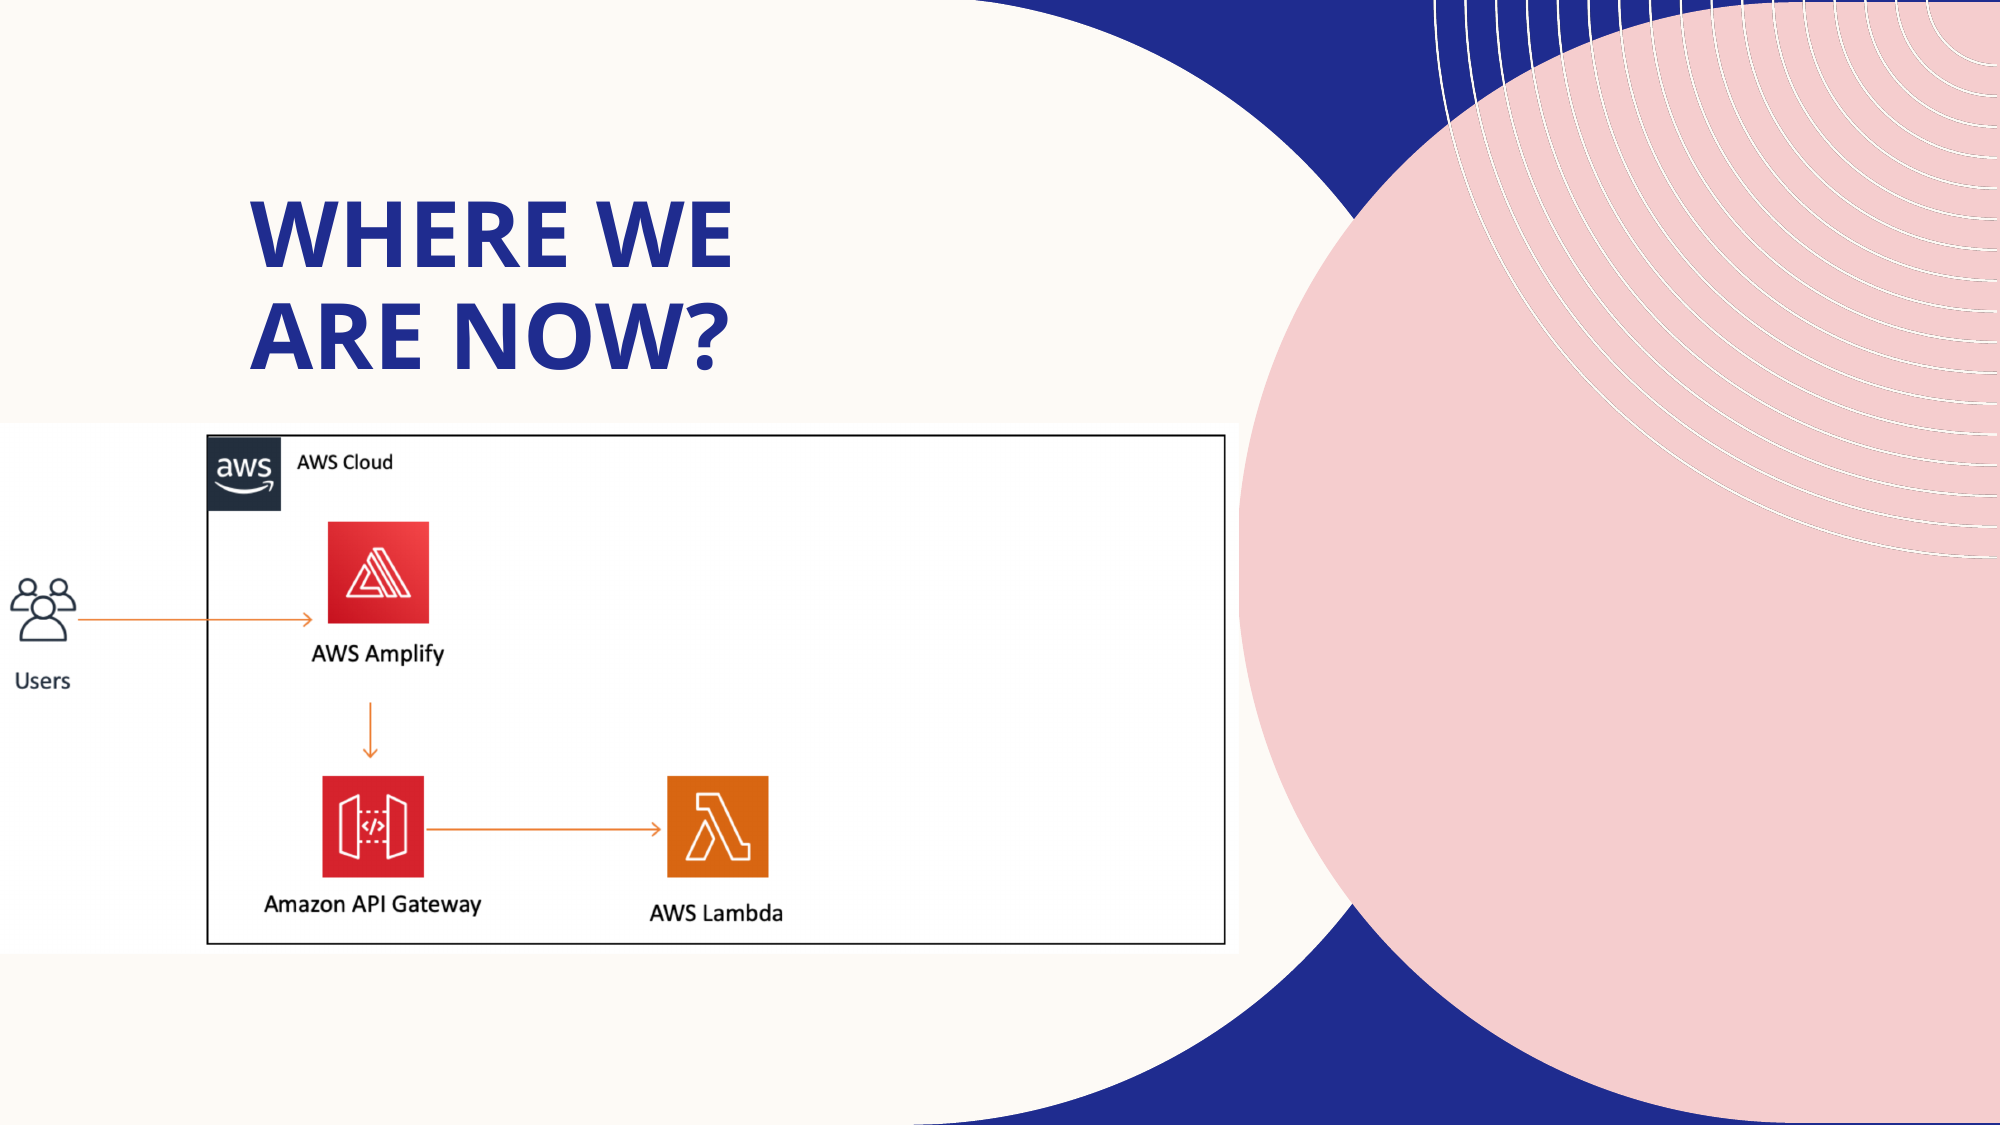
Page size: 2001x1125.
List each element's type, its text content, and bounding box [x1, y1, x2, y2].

title Where we are now? [235, 146, 935, 423]
picture [0, 423, 1239, 954]
picture [1433, 0, 1997, 559]
